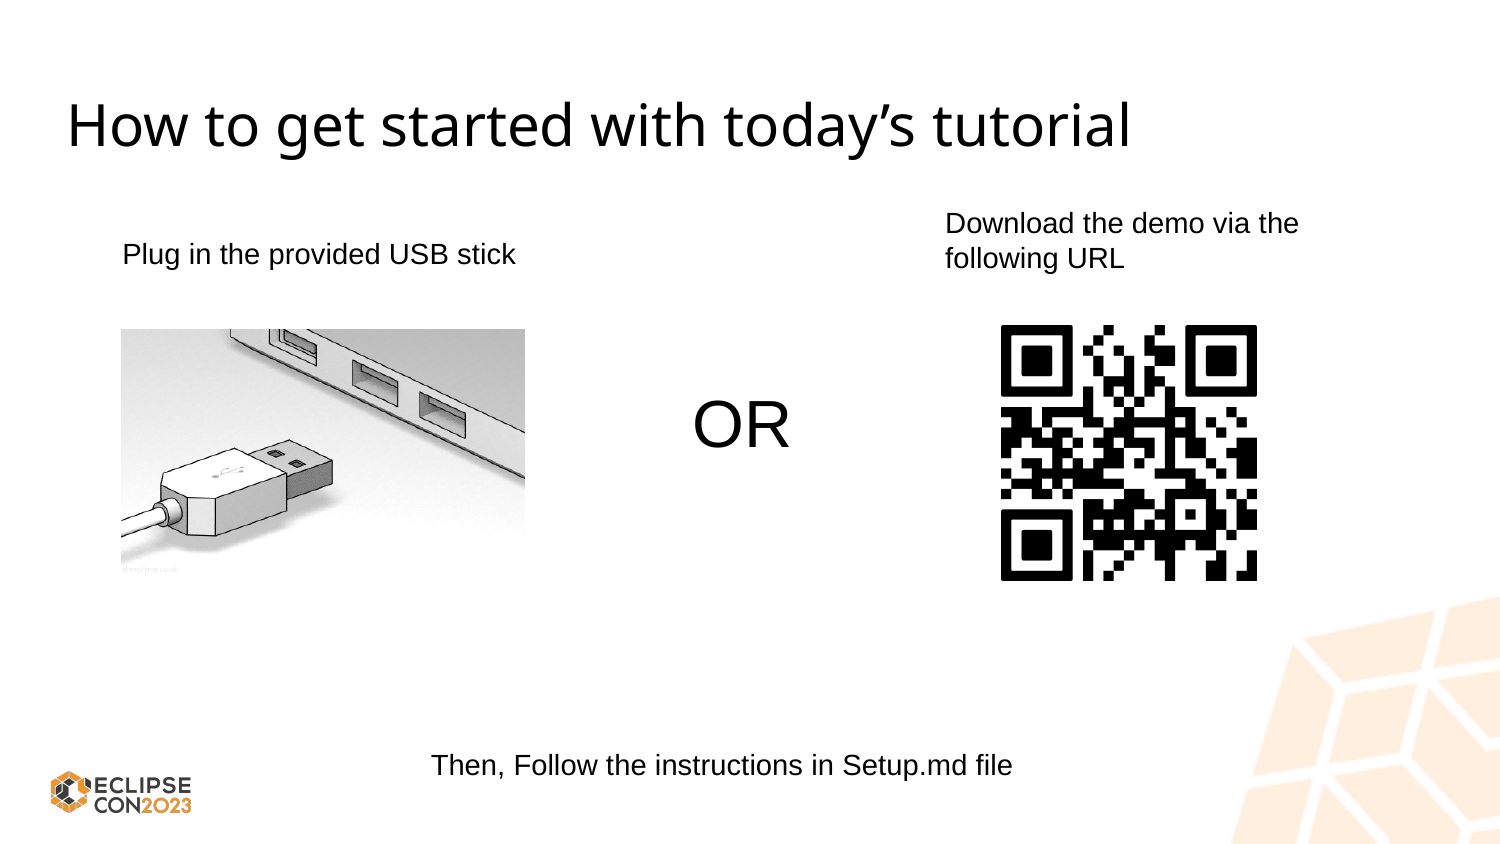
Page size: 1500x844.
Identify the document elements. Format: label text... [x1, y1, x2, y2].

text_box Download the demo via the following URL [930, 197, 1427, 283]
text_box Plug in the provided USB stick [107, 228, 604, 279]
title How to get started with today’s tutorial [51, 72, 1449, 167]
text_box OR [678, 373, 809, 469]
text_box Then, Follow the instructions in Setup.md file [416, 739, 1071, 790]
picture [0, 0, 1500, 844]
